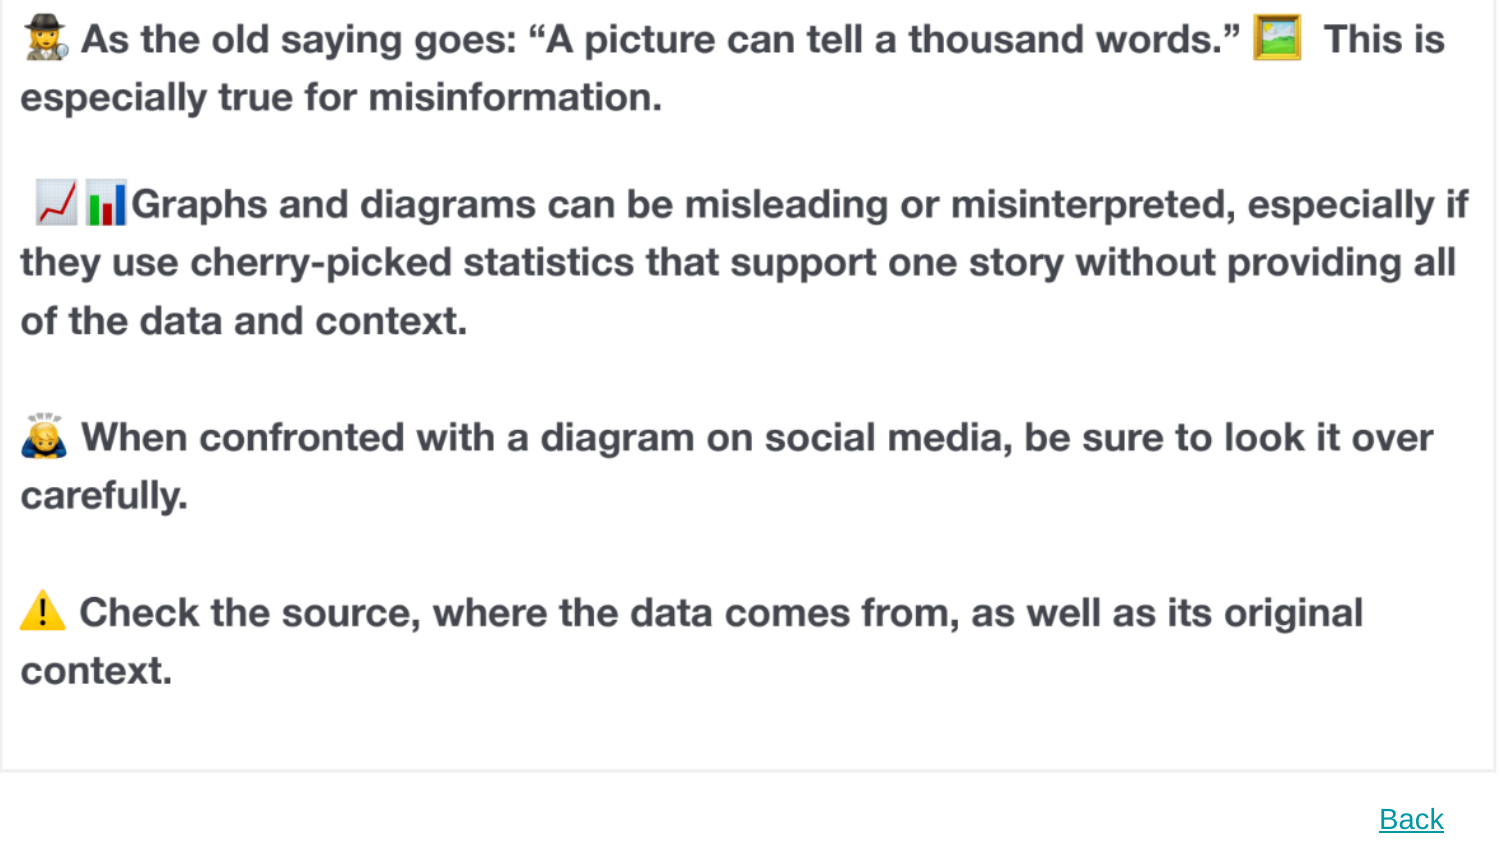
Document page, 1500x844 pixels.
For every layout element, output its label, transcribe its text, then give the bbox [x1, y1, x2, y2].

picture [0, 0, 1500, 782]
text_box Back [1364, 789, 1500, 844]
